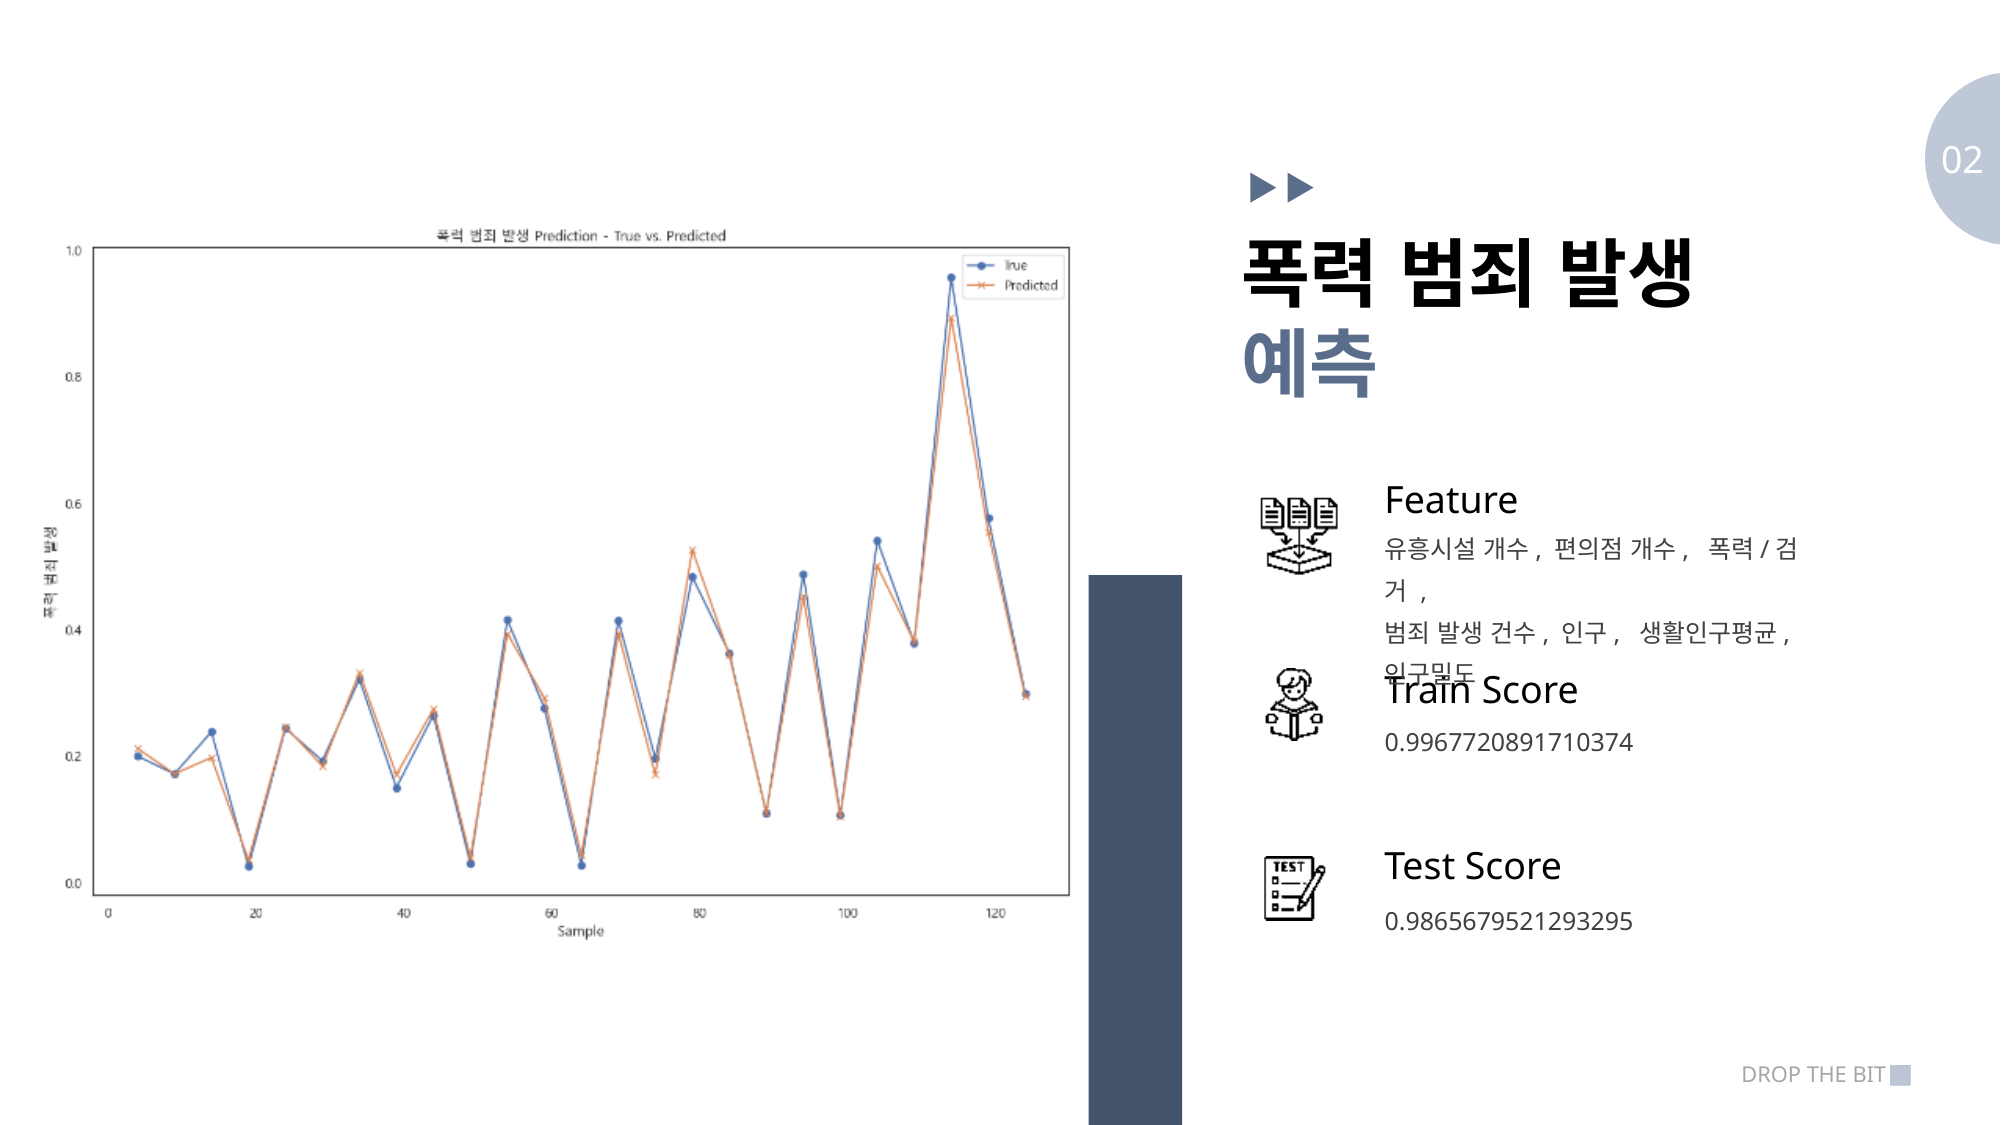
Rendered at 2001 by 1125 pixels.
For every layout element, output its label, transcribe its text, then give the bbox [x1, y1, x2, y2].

picture [1258, 495, 1341, 578]
picture [1263, 856, 1327, 921]
text_box 0.9967720891710374 [1369, 707, 1811, 765]
text_box 02 [1925, 73, 2000, 245]
text_box Feature [1369, 469, 1618, 514]
text_box [1089, 574, 1183, 1125]
text_box Train Score [1369, 697, 1618, 707]
picture [1257, 668, 1331, 741]
text_box 0.9865679521293295 [1369, 886, 1824, 943]
text_box 폭력 범죄 발생 예측 [1226, 219, 1741, 415]
text_box DROP THE BIT [1726, 1053, 1901, 1095]
text_box 유흥시설 개수, 편의점 개수, 폭력/검거 , 범죄 발생 건수, 인구, 생활인구평균, 인구밀도 [1369, 514, 1856, 697]
text_box [1890, 1065, 1911, 1086]
text_box Test Score [1369, 834, 1618, 886]
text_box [1250, 172, 1314, 203]
picture [0, 0, 1089, 1125]
